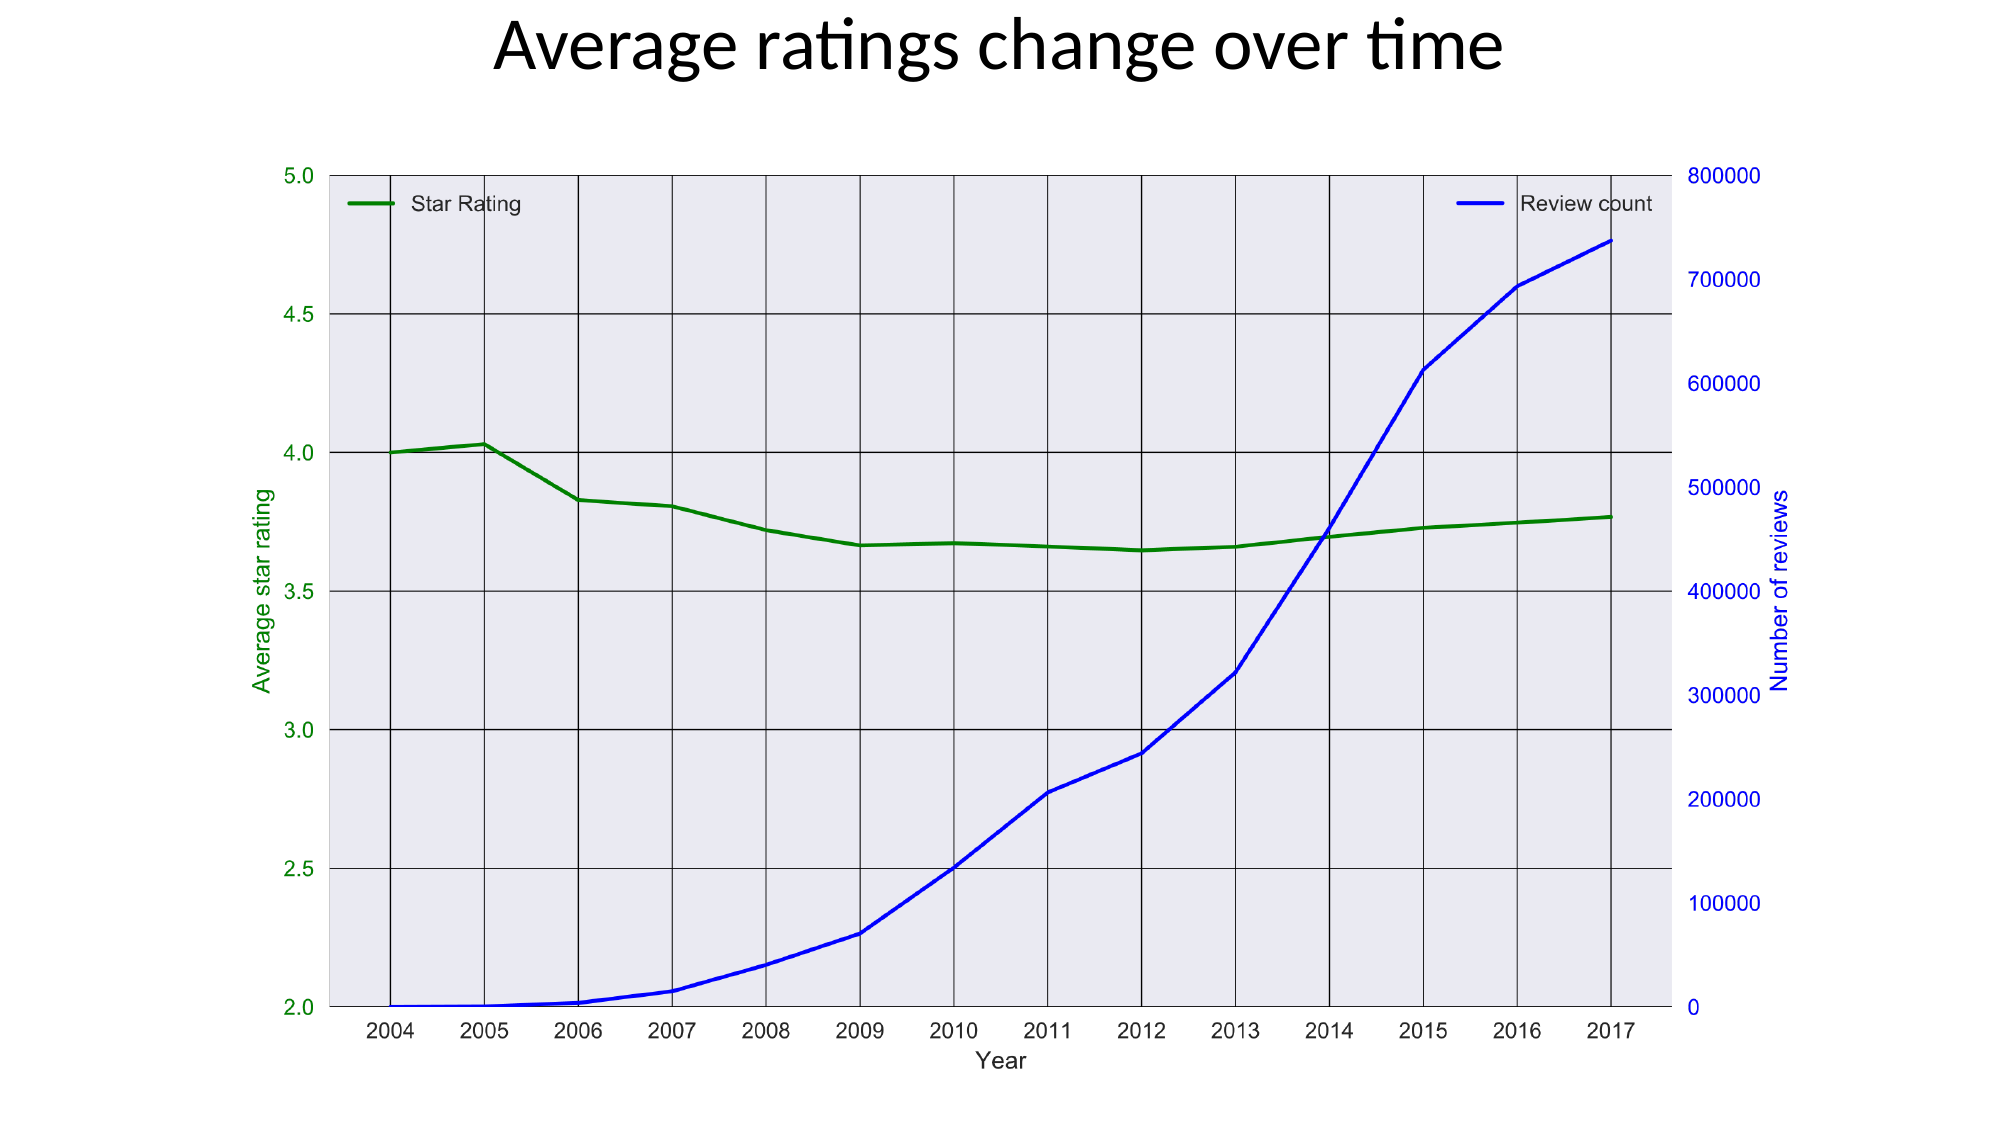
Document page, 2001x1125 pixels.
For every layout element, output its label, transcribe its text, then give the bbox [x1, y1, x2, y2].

picture [236, 151, 1807, 1089]
title Average ratings change over time [137, 0, 1863, 111]
